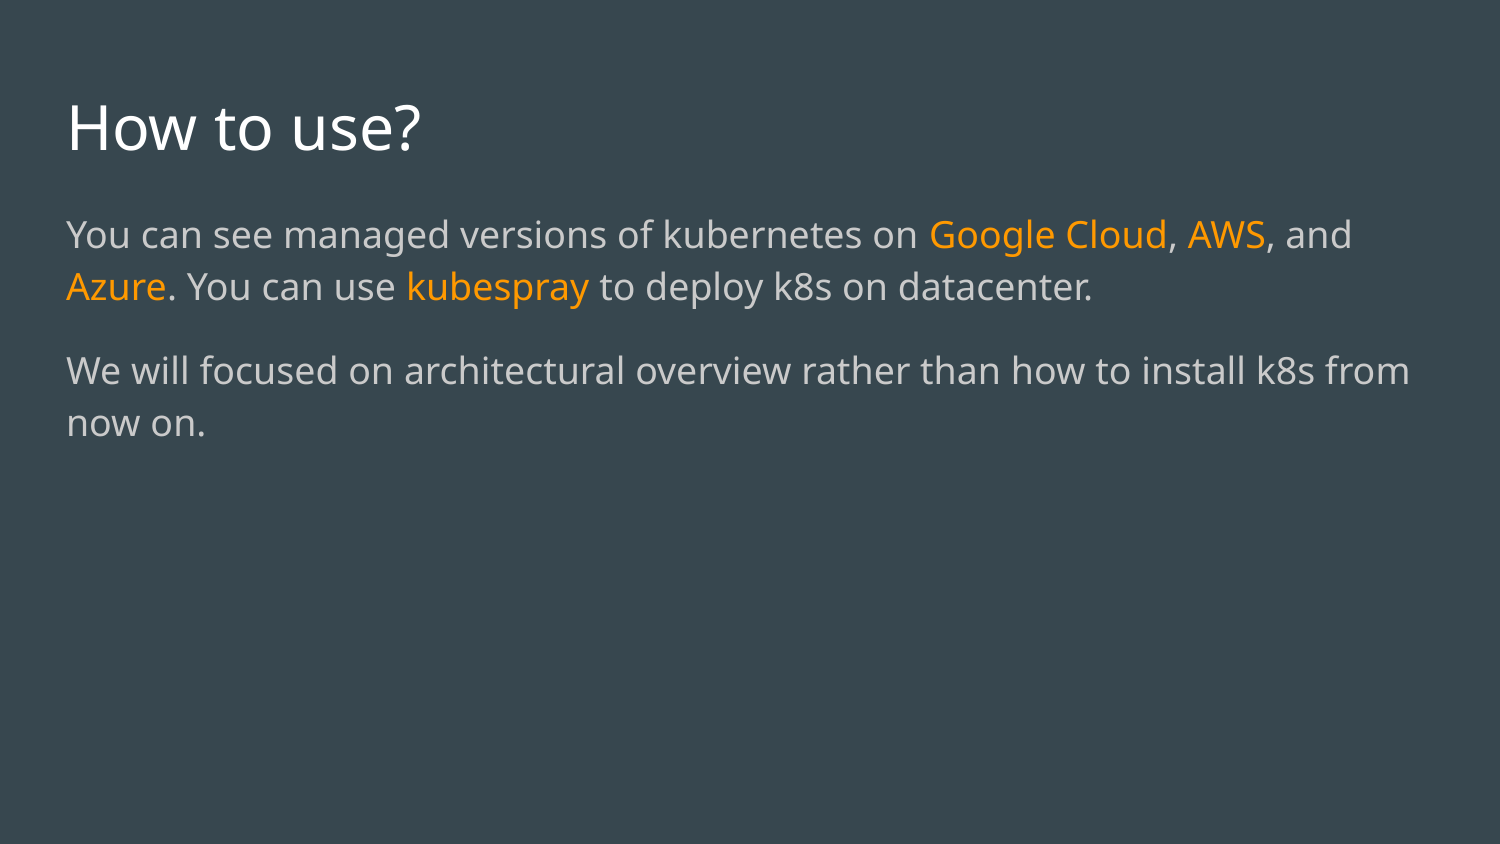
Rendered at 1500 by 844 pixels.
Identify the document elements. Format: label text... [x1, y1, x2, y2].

title How to use? [51, 72, 1449, 167]
list You can see managed versions of kubernetes on Google Cloud, AWS, and Azure. You can use kubespray to deploy k8s on datacenter. We will focused on architectural overview rather than how to install k8s from now on. [51, 189, 1449, 750]
